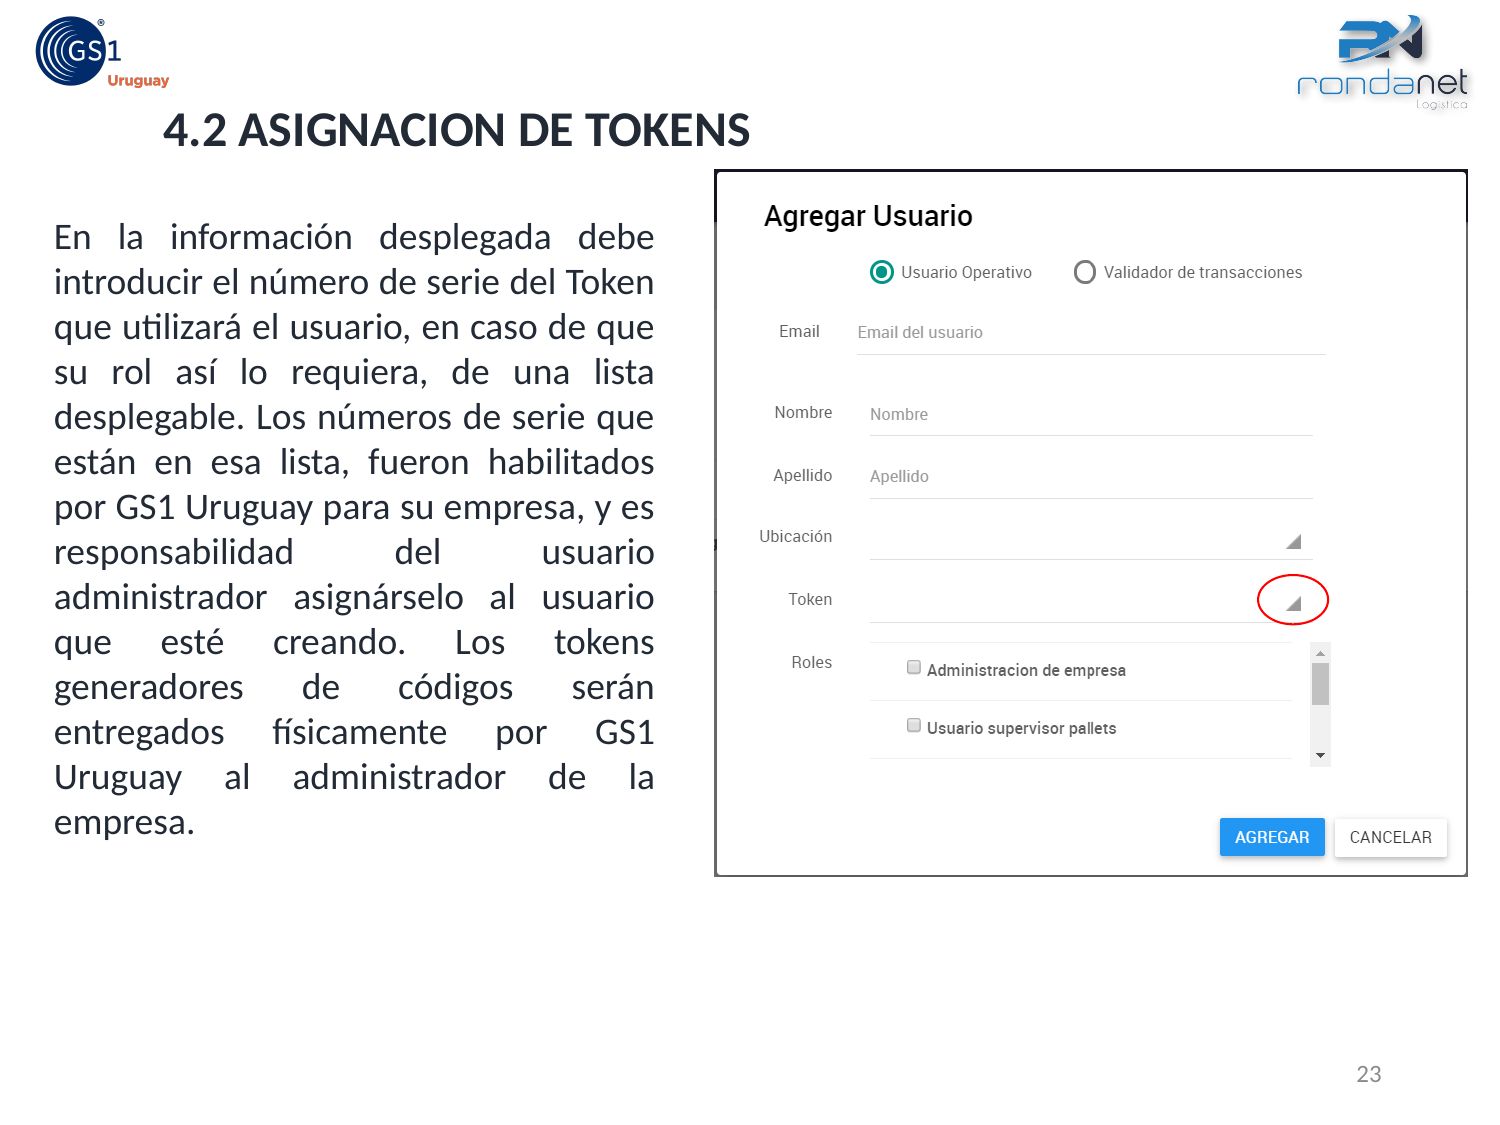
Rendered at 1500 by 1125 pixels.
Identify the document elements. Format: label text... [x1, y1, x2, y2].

text_box En la información desplegada debe introducir el número de serie del Token que utilizará el usuario, en caso de que su rol así lo requiera, de una lista desplegable. Los números de serie que están en esa lista, fueron habilitados por GS1 Uruguay para su empresa, y es responsabilidad del usuario administrador asignárselo al usuario que esté creando. Los tokens generadores de códigos serán entregados físicamente por GS1 Uruguay al administrador de la empresa. [39, 204, 671, 850]
text_box 4.2 ASIGNACION DE TOKENS [148, 88, 1214, 164]
slide_number 23 [1059, 1042, 1397, 1103]
picture [33, 15, 171, 89]
picture [1298, 15, 1467, 110]
picture [714, 169, 1468, 877]
